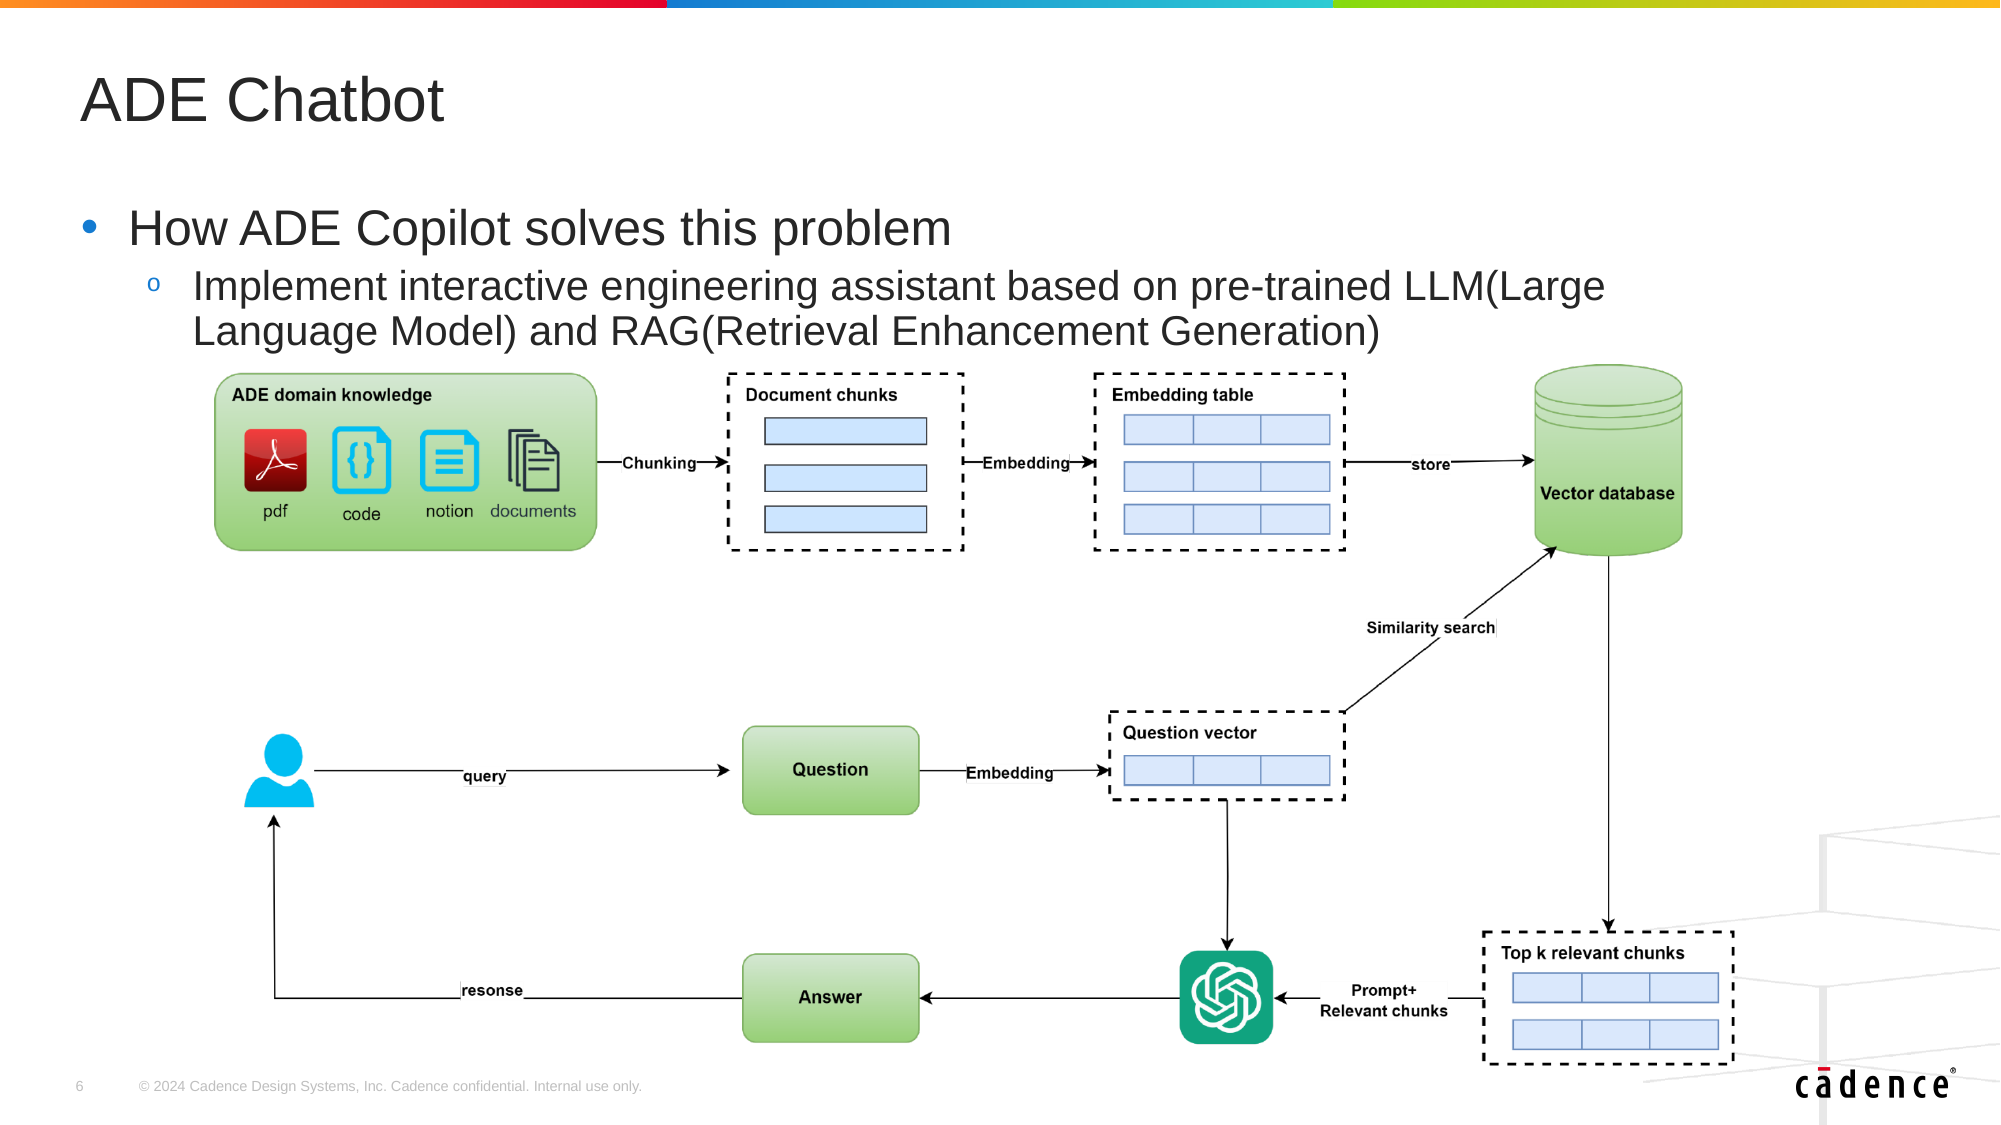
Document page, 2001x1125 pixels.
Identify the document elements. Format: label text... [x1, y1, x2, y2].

list How ADE Copilot solves this problem Implement interactive engineering assistant based on pre-trained LLM(Large Language Model) and RAG(Retrieval Enhancement Generation) [71, 195, 1624, 1040]
picture [214, 44, 2000, 1125]
title ADE Chatbot [73, 59, 1979, 153]
